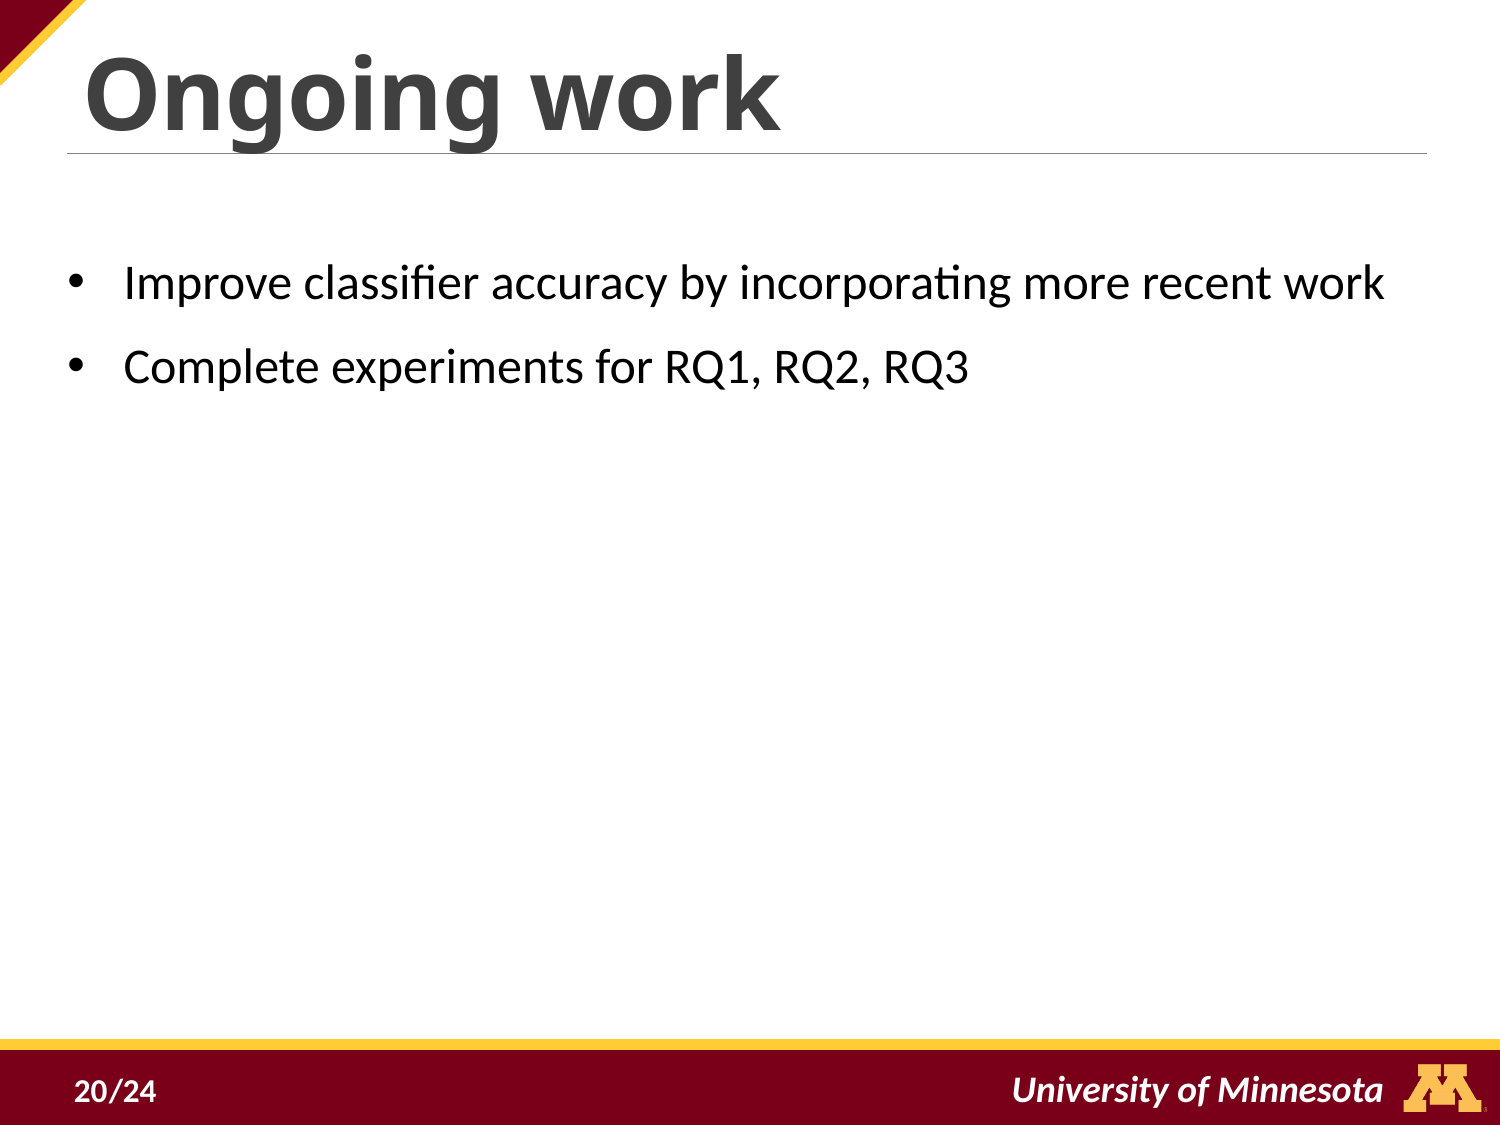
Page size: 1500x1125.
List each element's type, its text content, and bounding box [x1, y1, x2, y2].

text_box Improve classifier accuracy by incorporating more recent work Complete experiments for RQ1, RQ2, RQ3 [52, 158, 1420, 402]
slide_number 20 [0, 1059, 123, 1120]
text_box Ongoing work [67, 38, 1483, 159]
